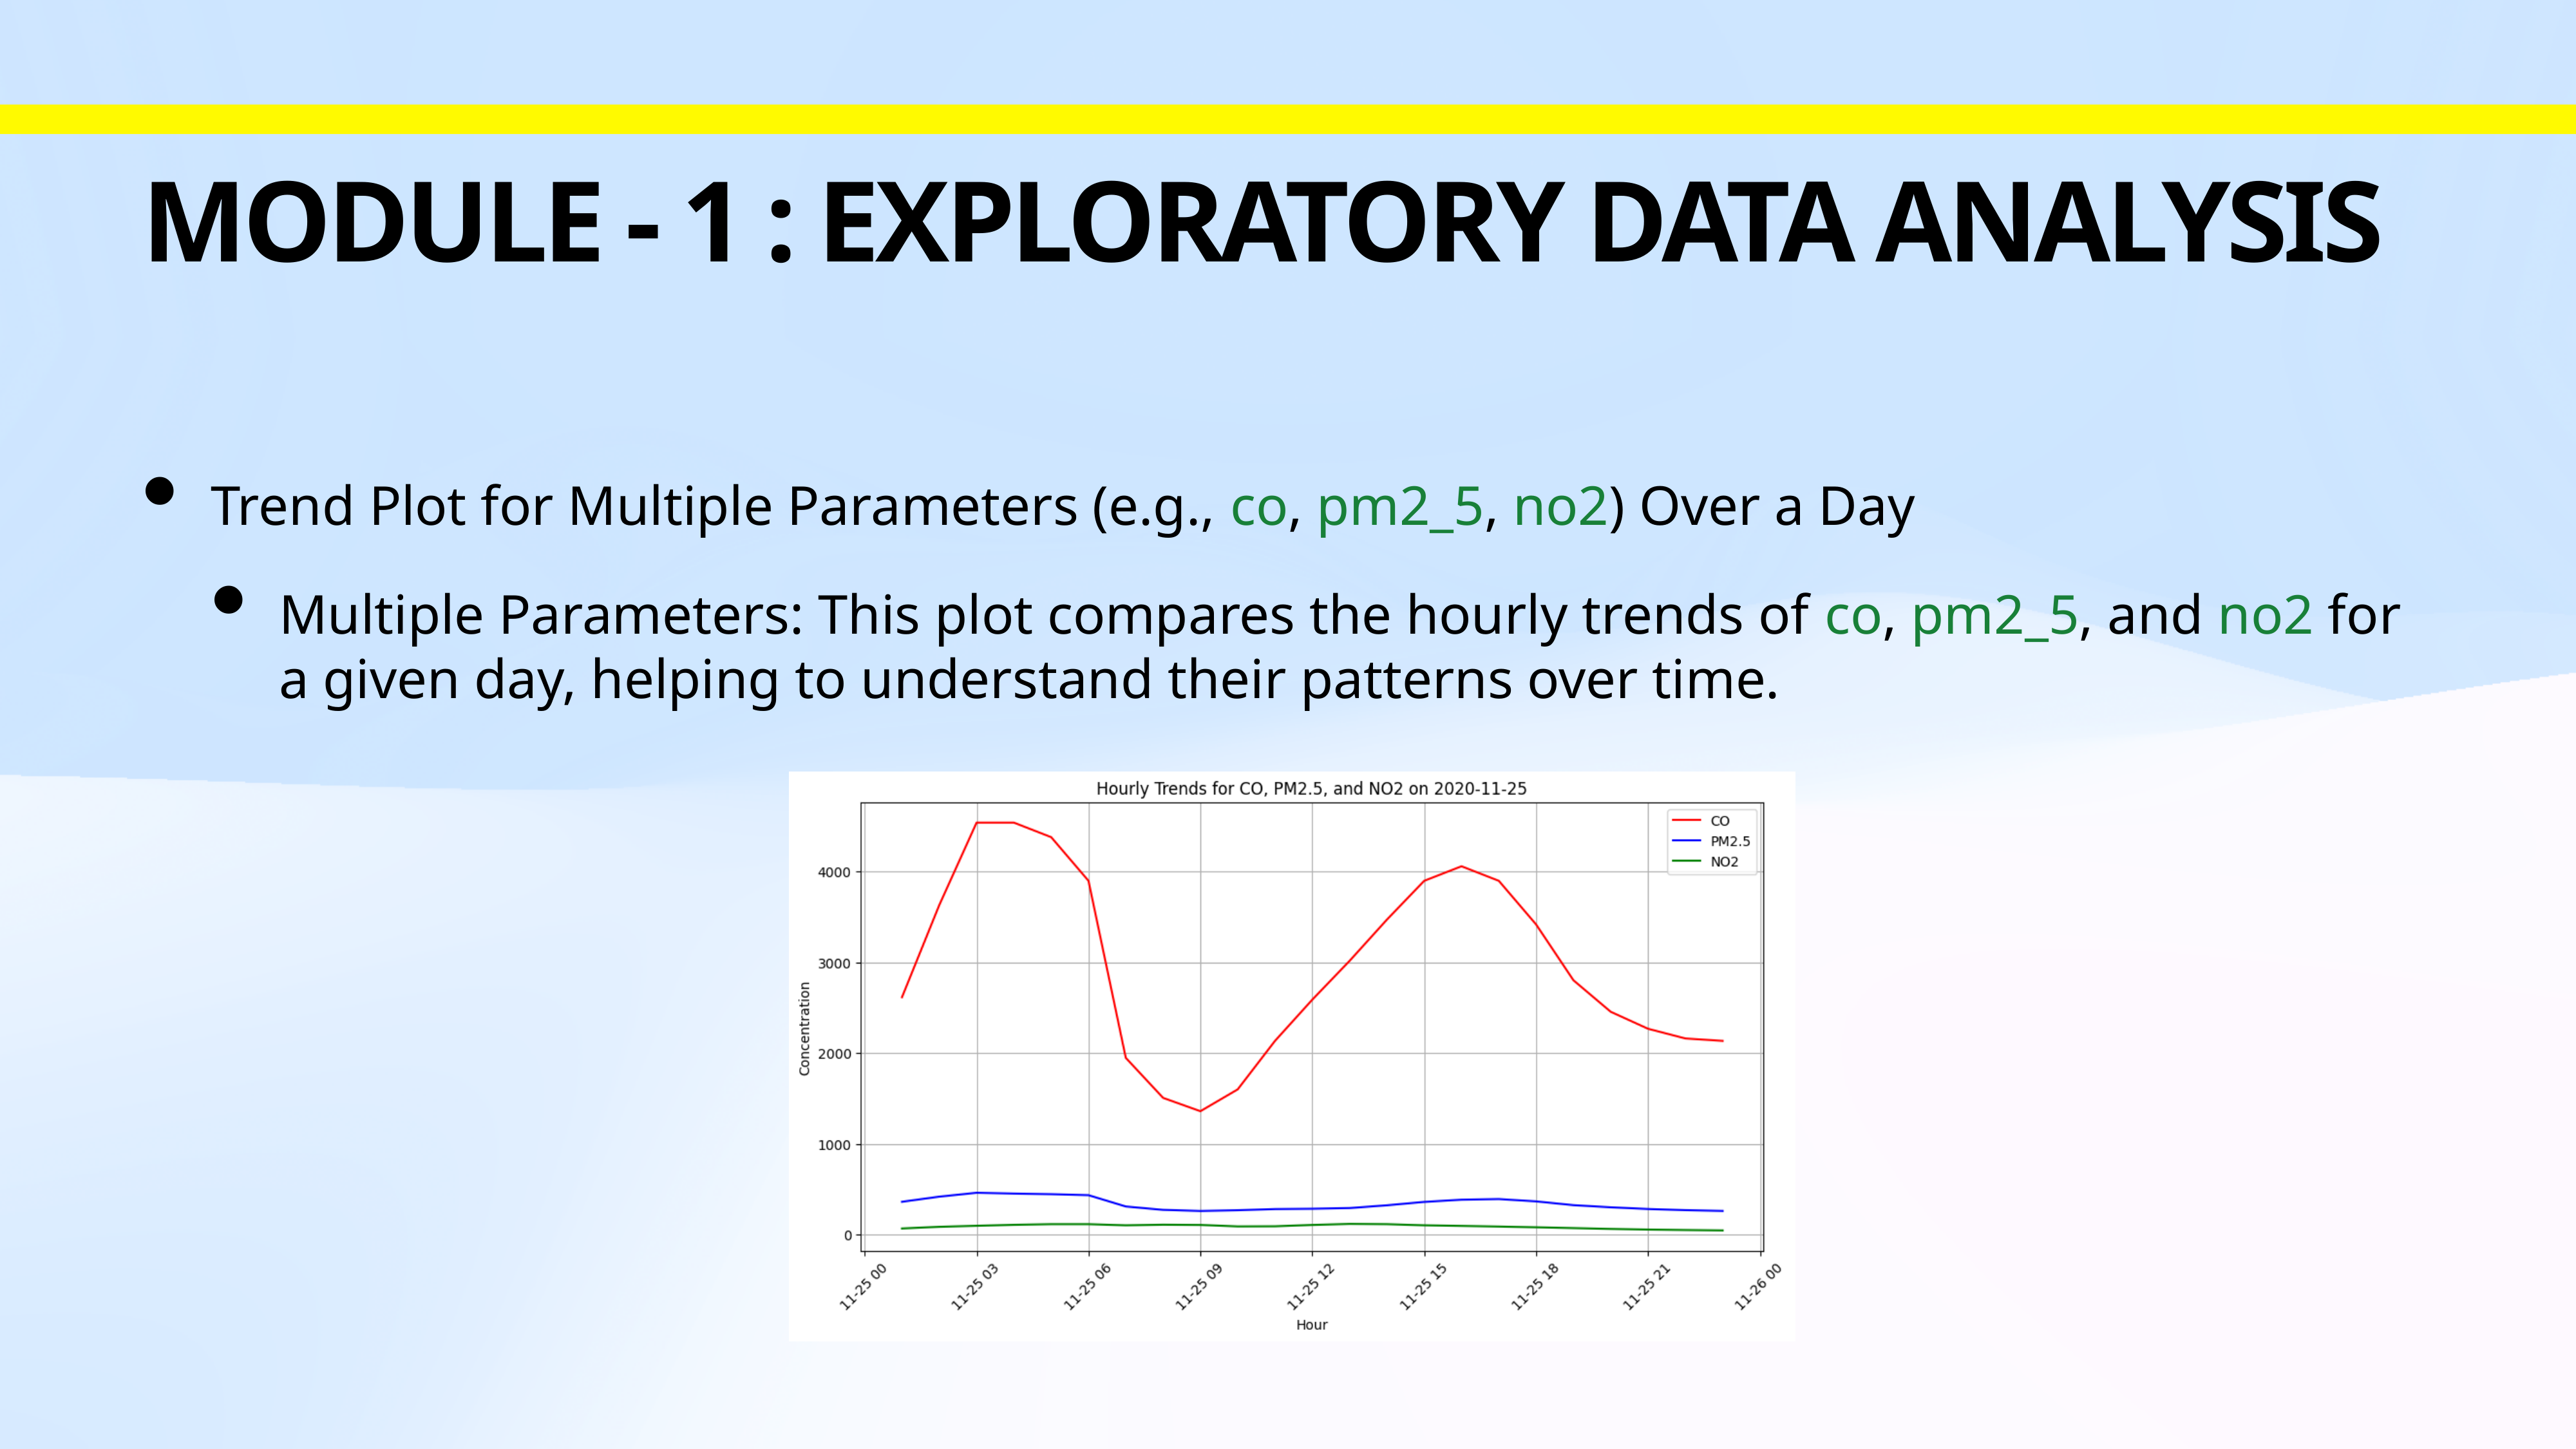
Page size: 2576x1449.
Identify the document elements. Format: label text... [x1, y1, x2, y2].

picture [0, 0, 2576, 104]
picture [0, 135, 2576, 1449]
title Module - 1 : Exploratory data analysis [136, 171, 2448, 360]
list Trend Plot for Multiple Parameters (e.g., co, pm2_5, no2) Over a Day Multiple Parameters: This plot compares the hourly trends of co, pm2_5, and no2 for a given day, helping to understand their patterns over time. [136, 466, 2448, 1311]
